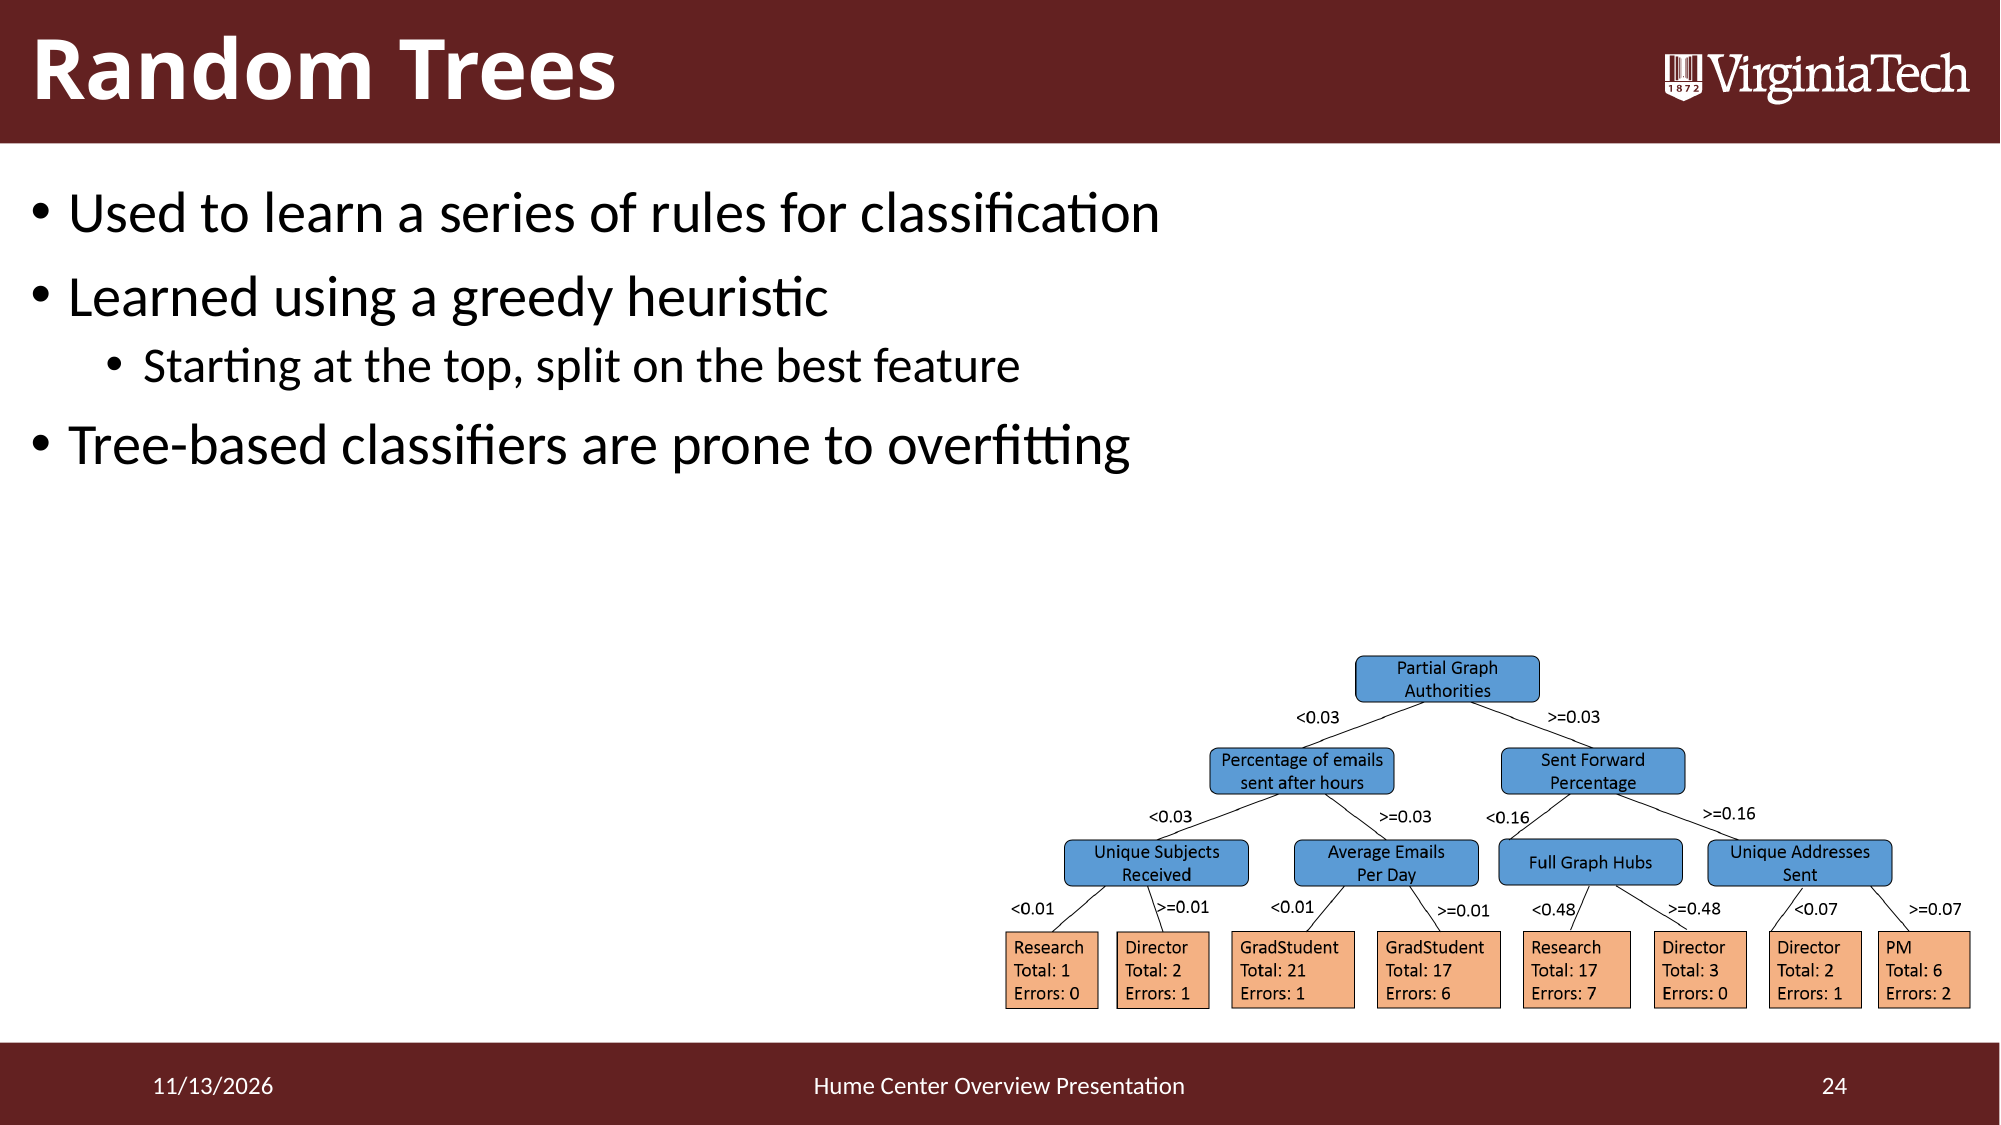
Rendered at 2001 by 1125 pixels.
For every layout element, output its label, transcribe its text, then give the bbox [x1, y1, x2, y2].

footer Hume Center Overview Presentation [662, 1054, 1338, 1115]
picture [1665, 52, 1970, 105]
list Used to learn a series of rules for classification Learned using a greedy heuristic Starting at the top, split on the best feature Tree-based classifiers are prone to overfitting [15, 174, 1973, 1016]
title Random Trees [15, 9, 1649, 136]
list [999, 649, 1973, 1016]
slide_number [137, 1054, 588, 1115]
slide_number 24 [1412, 1054, 1863, 1115]
